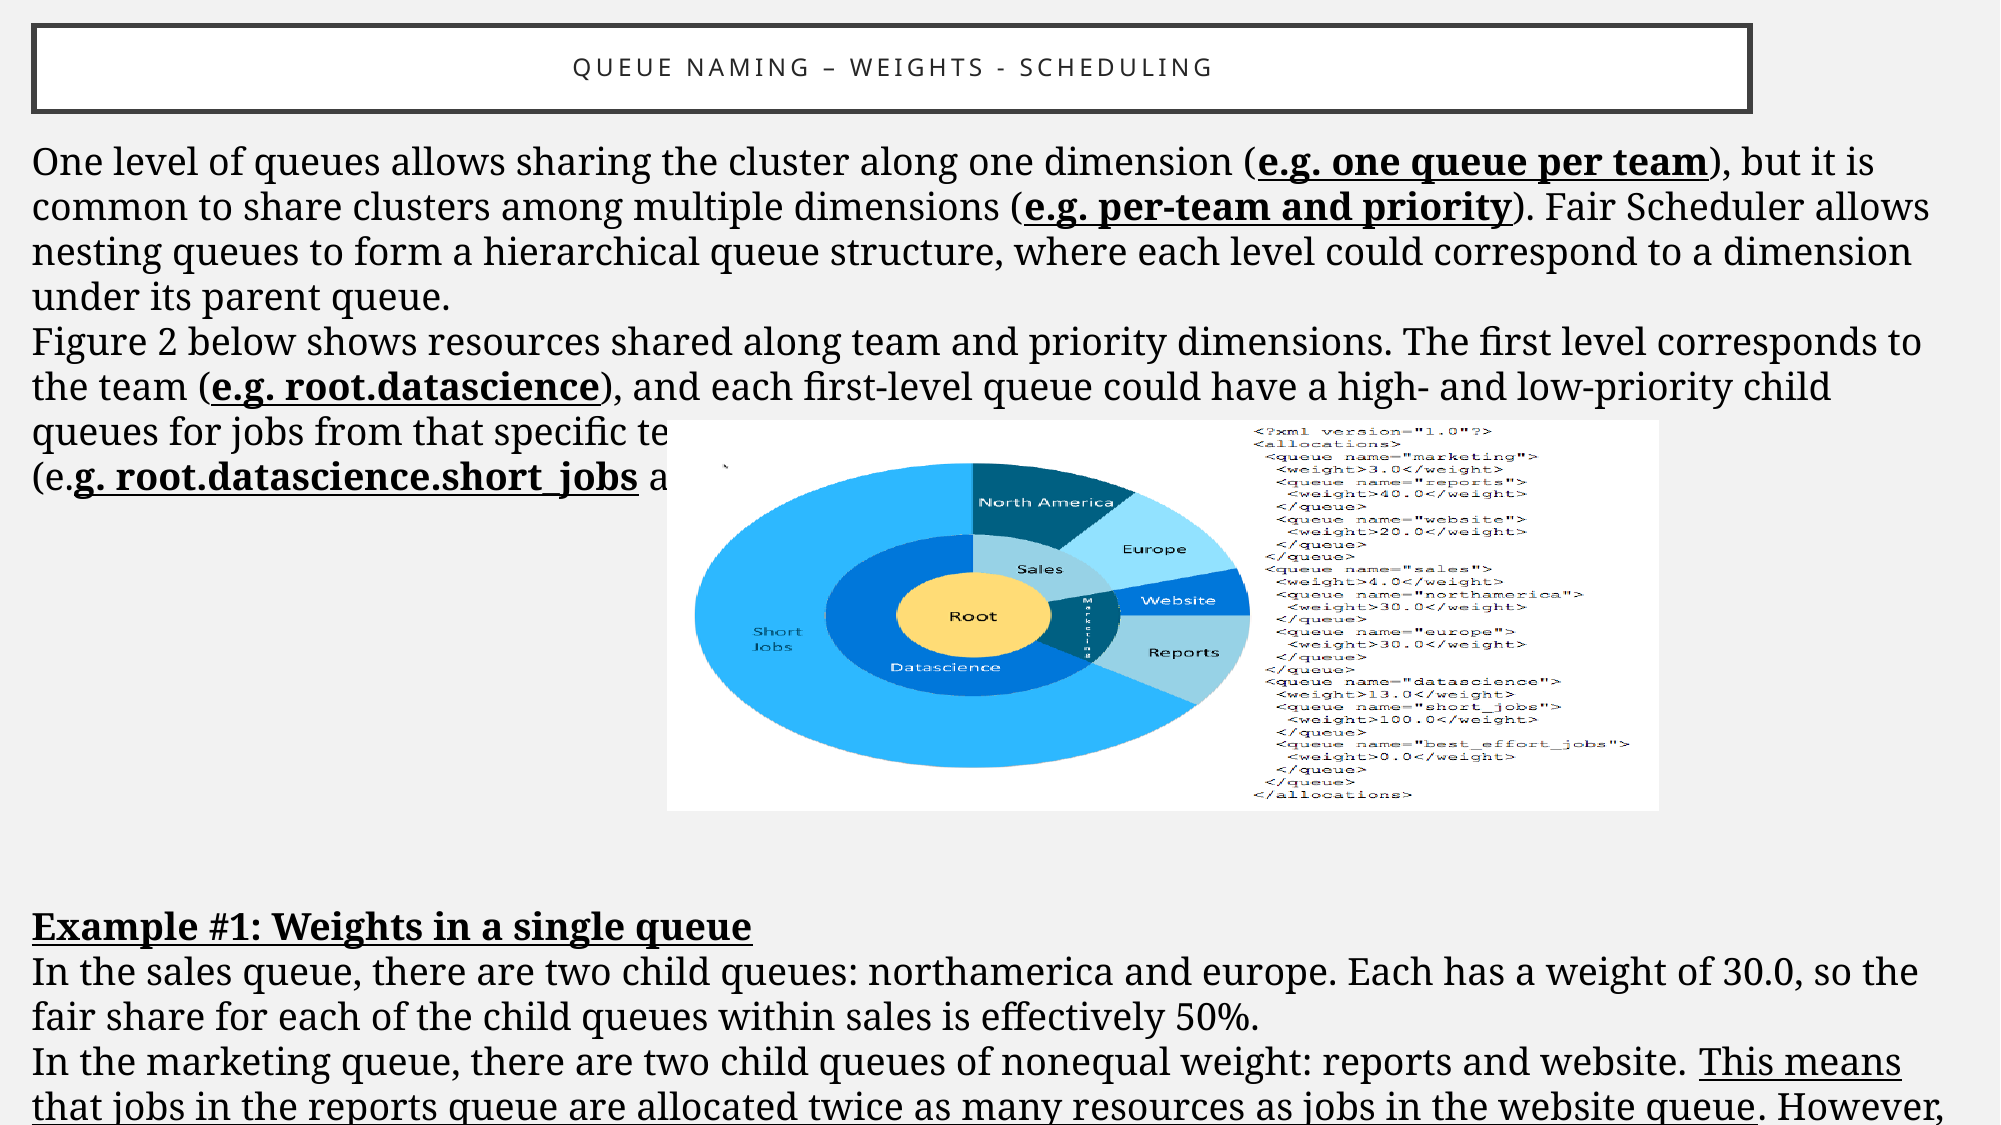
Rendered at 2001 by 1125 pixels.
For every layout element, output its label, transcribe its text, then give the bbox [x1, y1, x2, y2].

picture [667, 420, 1659, 811]
title QUEUE NAMING – WEIGHTS - SCHEDULING [31, 23, 1753, 114]
text_box One level of queues allows sharing the cluster along one dimension (e.g. one queue per team), but it is common to share clusters among multiple dimensions (e.g. per-team and priority). Fair Scheduler allows nesting queues to form a hierarchical queue structure, where each level could correspond to a dimension under its parent queue. Figure 2 below shows resources shared along team and priority dimensions. The first level corresponds to the team (e.g. root.datascience), and each first-level queue could have a high- and low-priority child queues for jobs from that specific team (e.g. root.datascience.short_jobs and root.datascience.best_effort_jobs). Example #1: Weights in a single queue In the sales queue, there are two child queues: northamerica and europe. Each has a weight of 30.0, so the fair share for each of the child queues within sales is effectively 50%. In the marketing queue, there are two child queues of nonequal weight: reports and website. This means that jobs in the reports queue are allocated twice as many resources as jobs in the website queue. However, together, their weight is still governed by the marketing queue’s weight. [16, 130, 1977, 1125]
